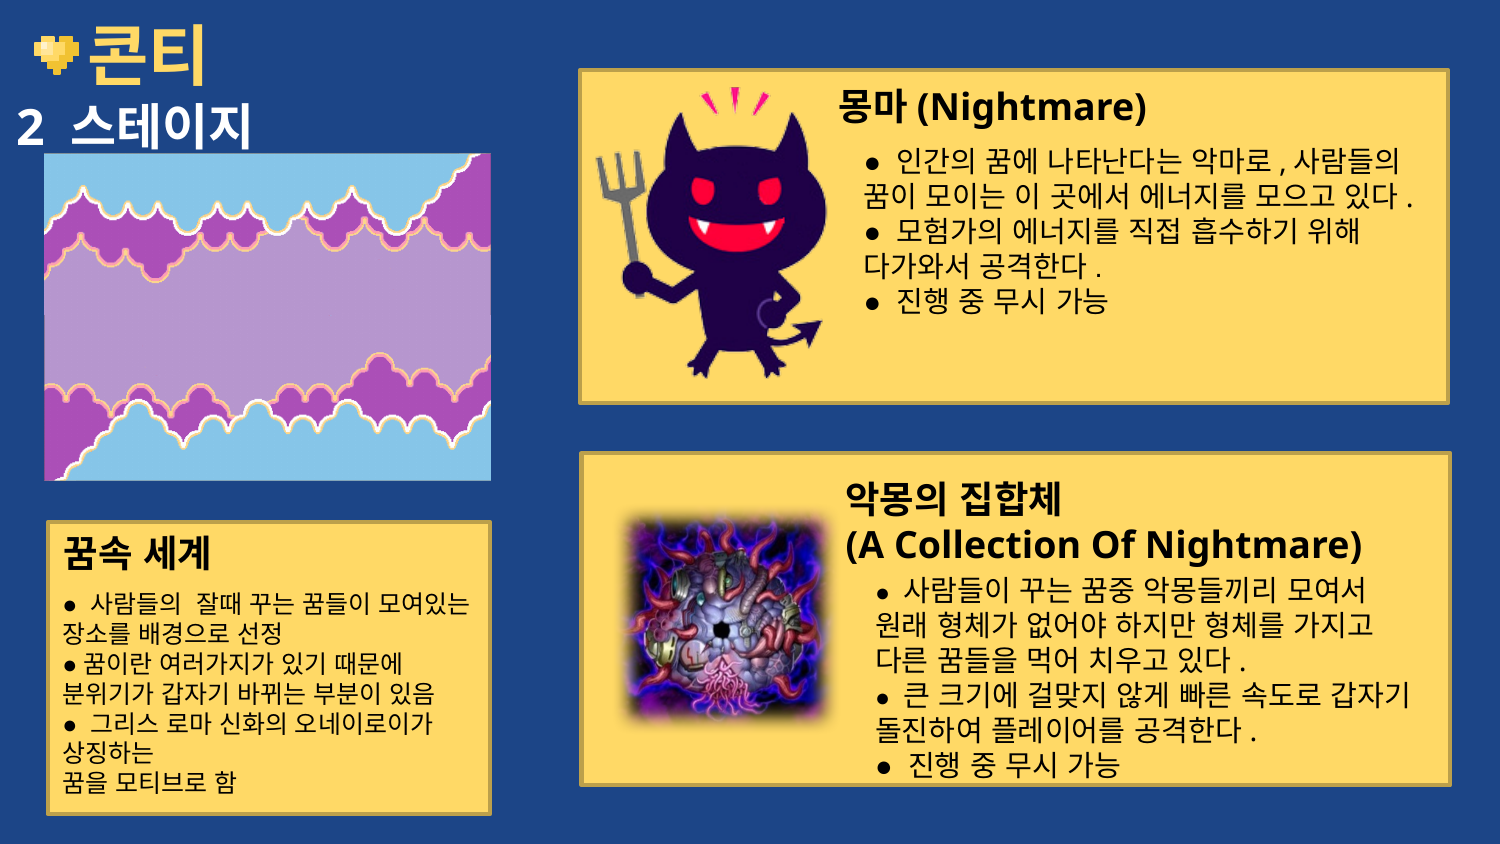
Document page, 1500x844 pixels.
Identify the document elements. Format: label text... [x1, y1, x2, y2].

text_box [579, 70, 1449, 403]
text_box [44, 153, 499, 815]
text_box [34, 36, 79, 75]
title 콘티 [72, 14, 394, 109]
text_box 2 스테이지 [2, 87, 270, 163]
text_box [581, 452, 1451, 829]
